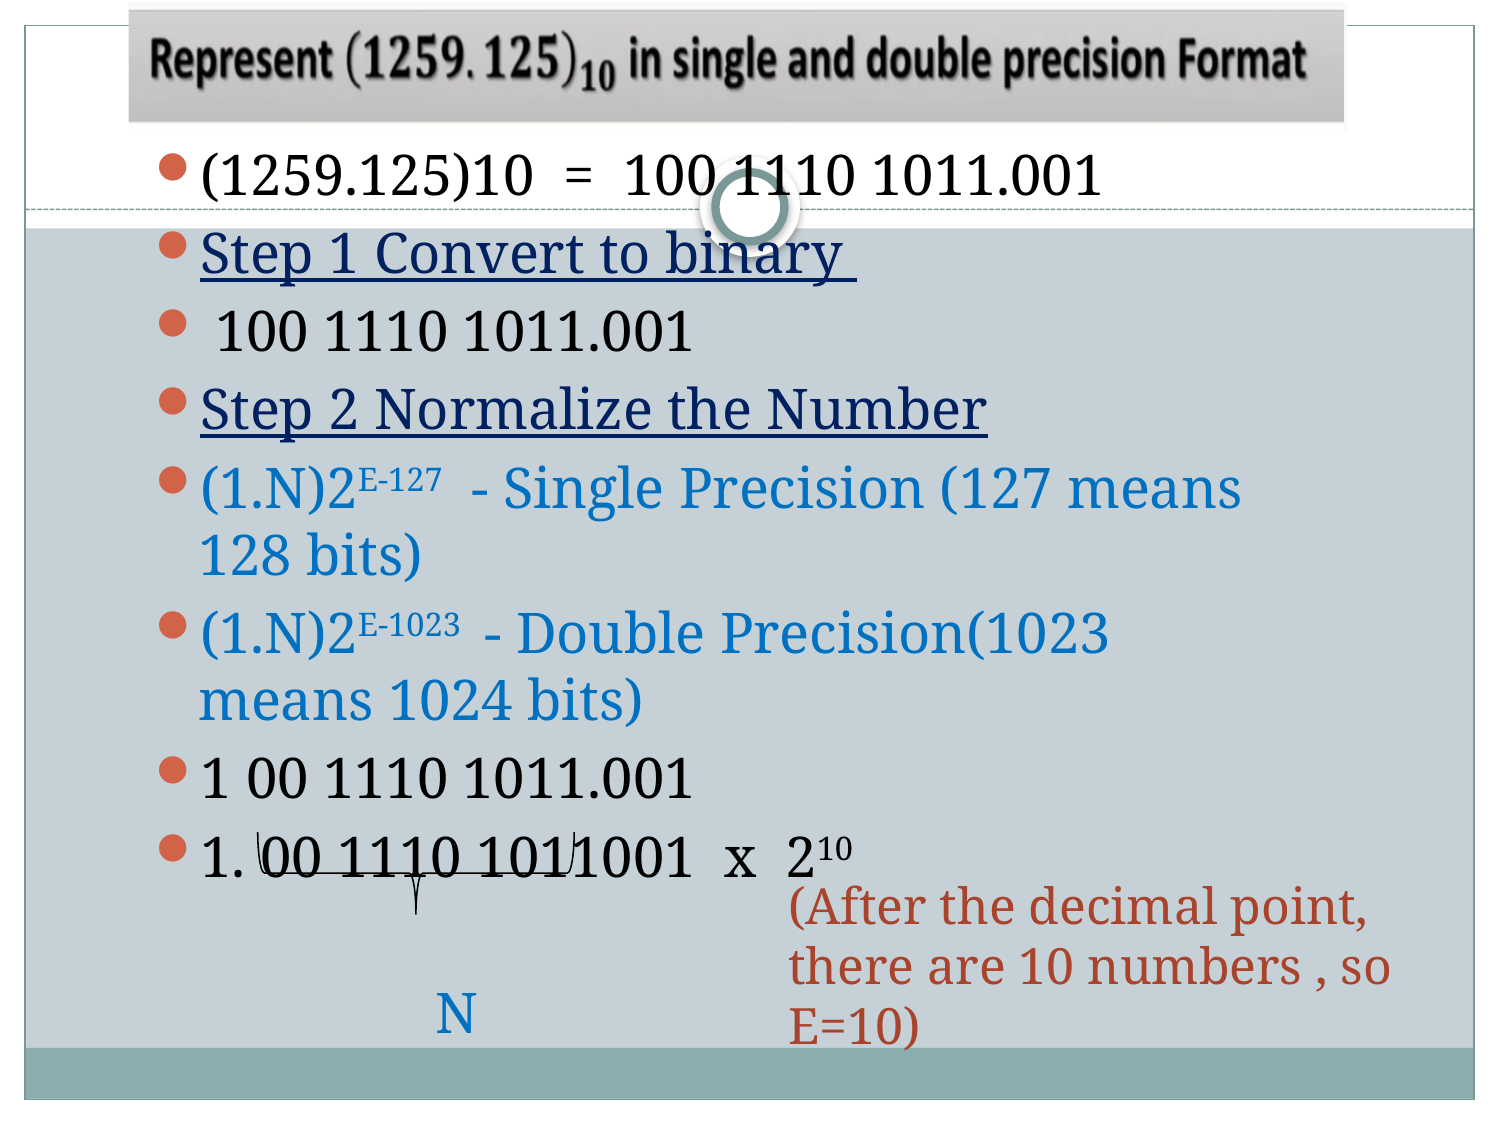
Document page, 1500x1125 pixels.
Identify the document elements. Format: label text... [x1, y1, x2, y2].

text_box [256, 832, 575, 915]
text_box (After the decimal point, there are 10 numbers , so E=10) [773, 867, 1454, 1062]
picture [128, 1, 1348, 133]
list (1259.125)10 = 100 1110 1011.001 Step 1 Convert to binary 100 1110 1011.001 Step 2 Normalize the Number (1.N)2E-127 - Single Precision (127 means 128 bits) (1.N)2E-1023 - Double Precision(1023 means 1024 bits) 1 00 1110 1011.001 1. 00 1110 1011001 x 210 N [140, 142, 1309, 1058]
